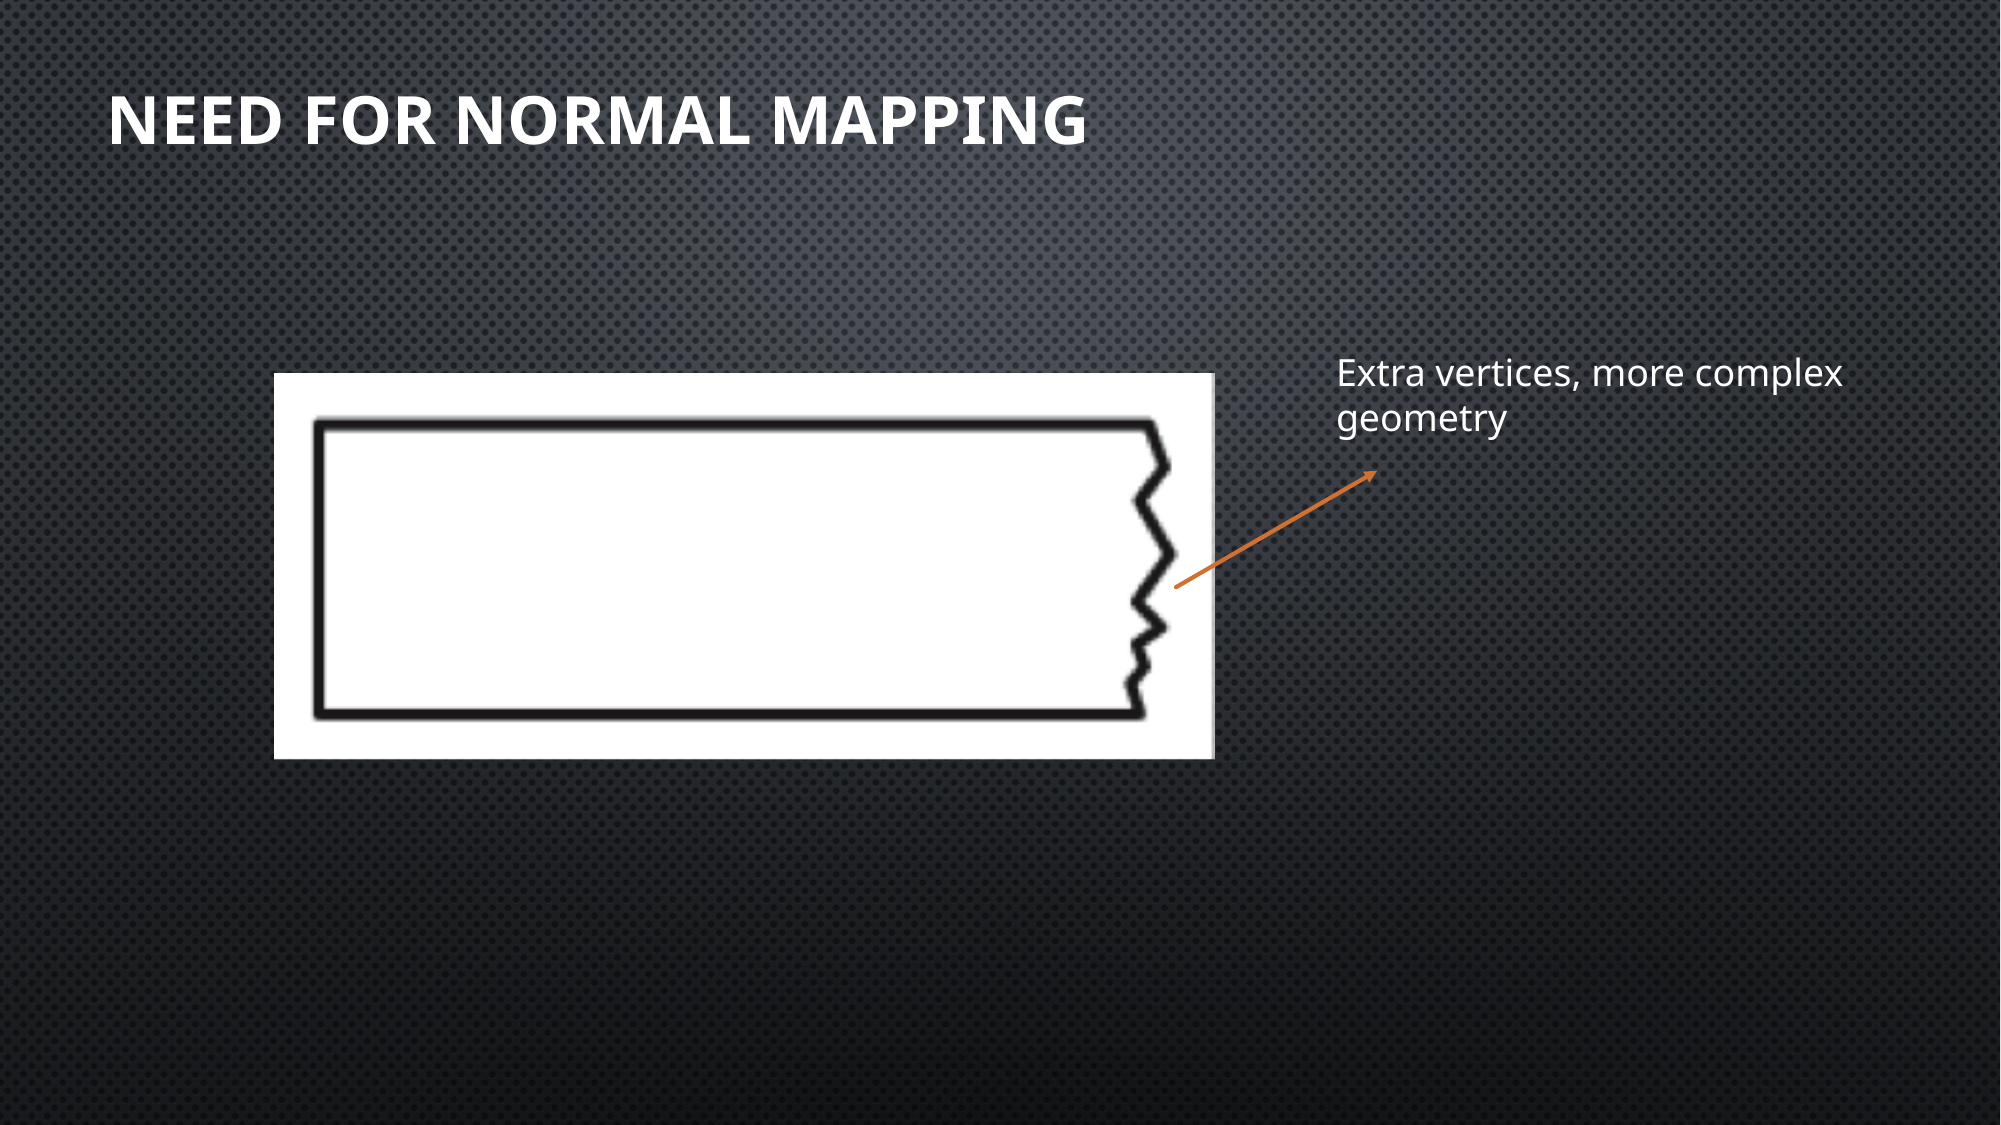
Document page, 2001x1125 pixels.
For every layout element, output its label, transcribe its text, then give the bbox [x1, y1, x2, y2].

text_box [1175, 470, 1378, 588]
subtitle Need for Normal Mapping [91, 70, 1620, 267]
text_box Extra vertices, more complex geometry [1321, 341, 1882, 447]
picture [274, 373, 1215, 763]
